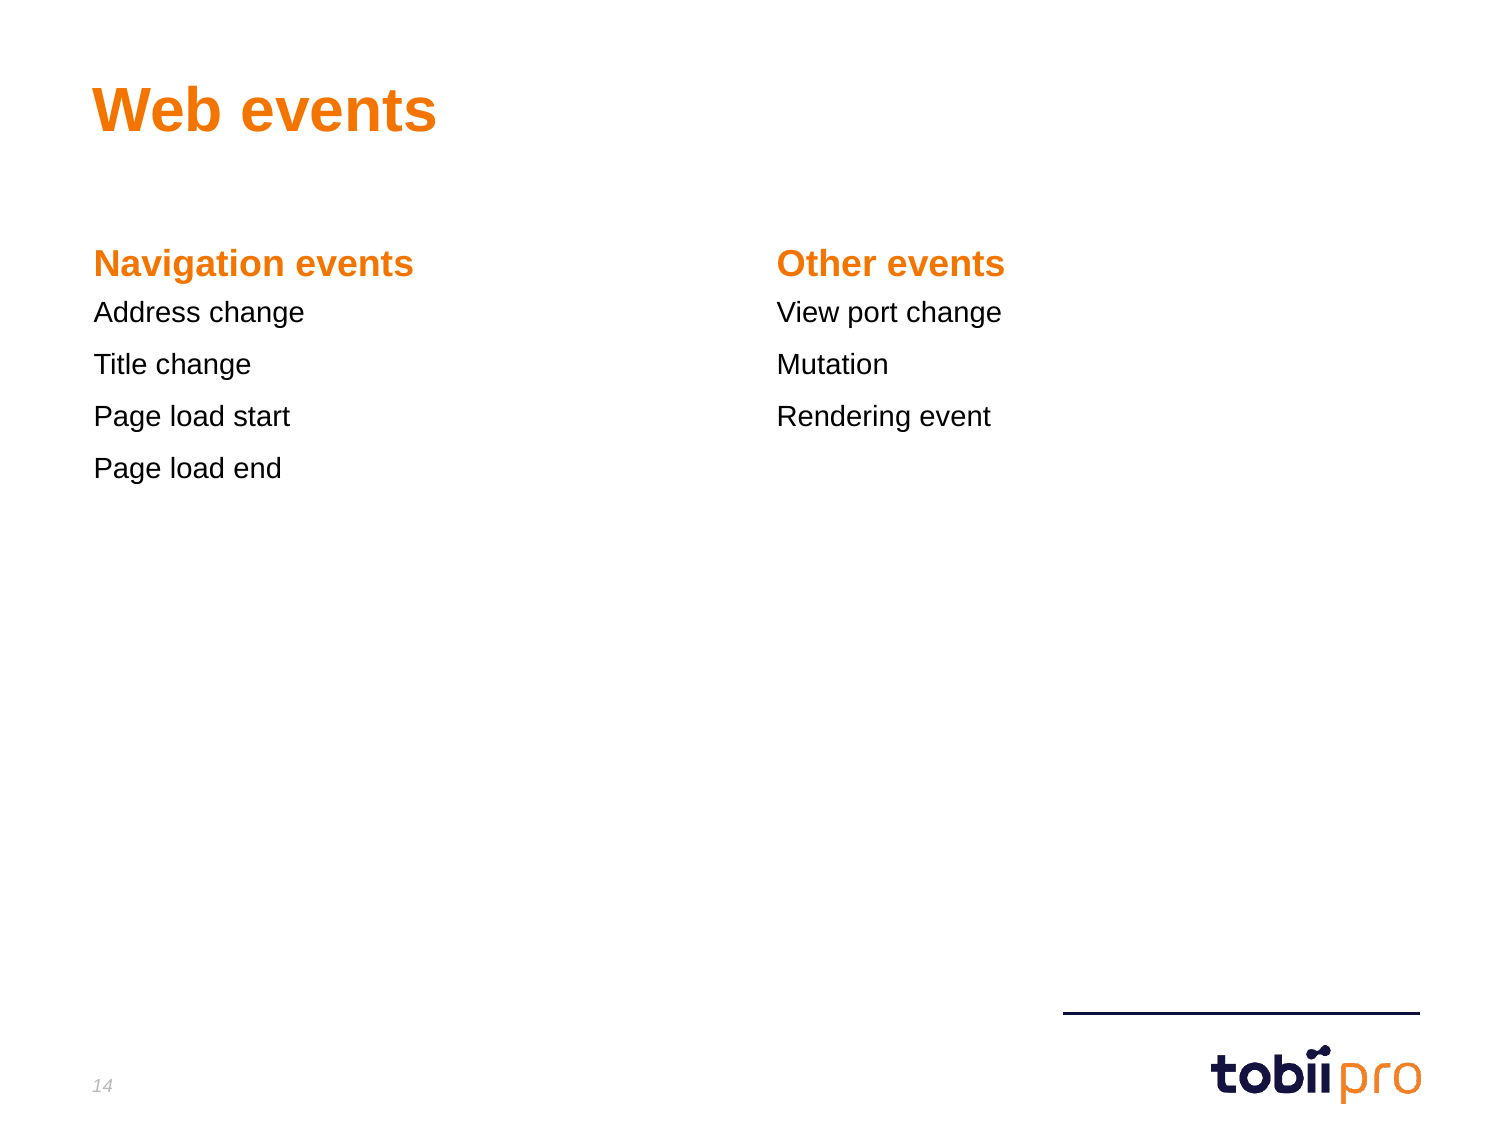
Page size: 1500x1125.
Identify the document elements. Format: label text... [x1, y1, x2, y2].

list Address change Title change Page load start Page load end [78, 288, 733, 997]
slide_number 14 [77, 1055, 137, 1115]
picture [1211, 1045, 1421, 1104]
list View port change Mutation Rendering event [761, 288, 1421, 997]
title Web events [77, 69, 1420, 142]
list Navigation events [78, 223, 733, 288]
list Other events [761, 223, 1421, 288]
